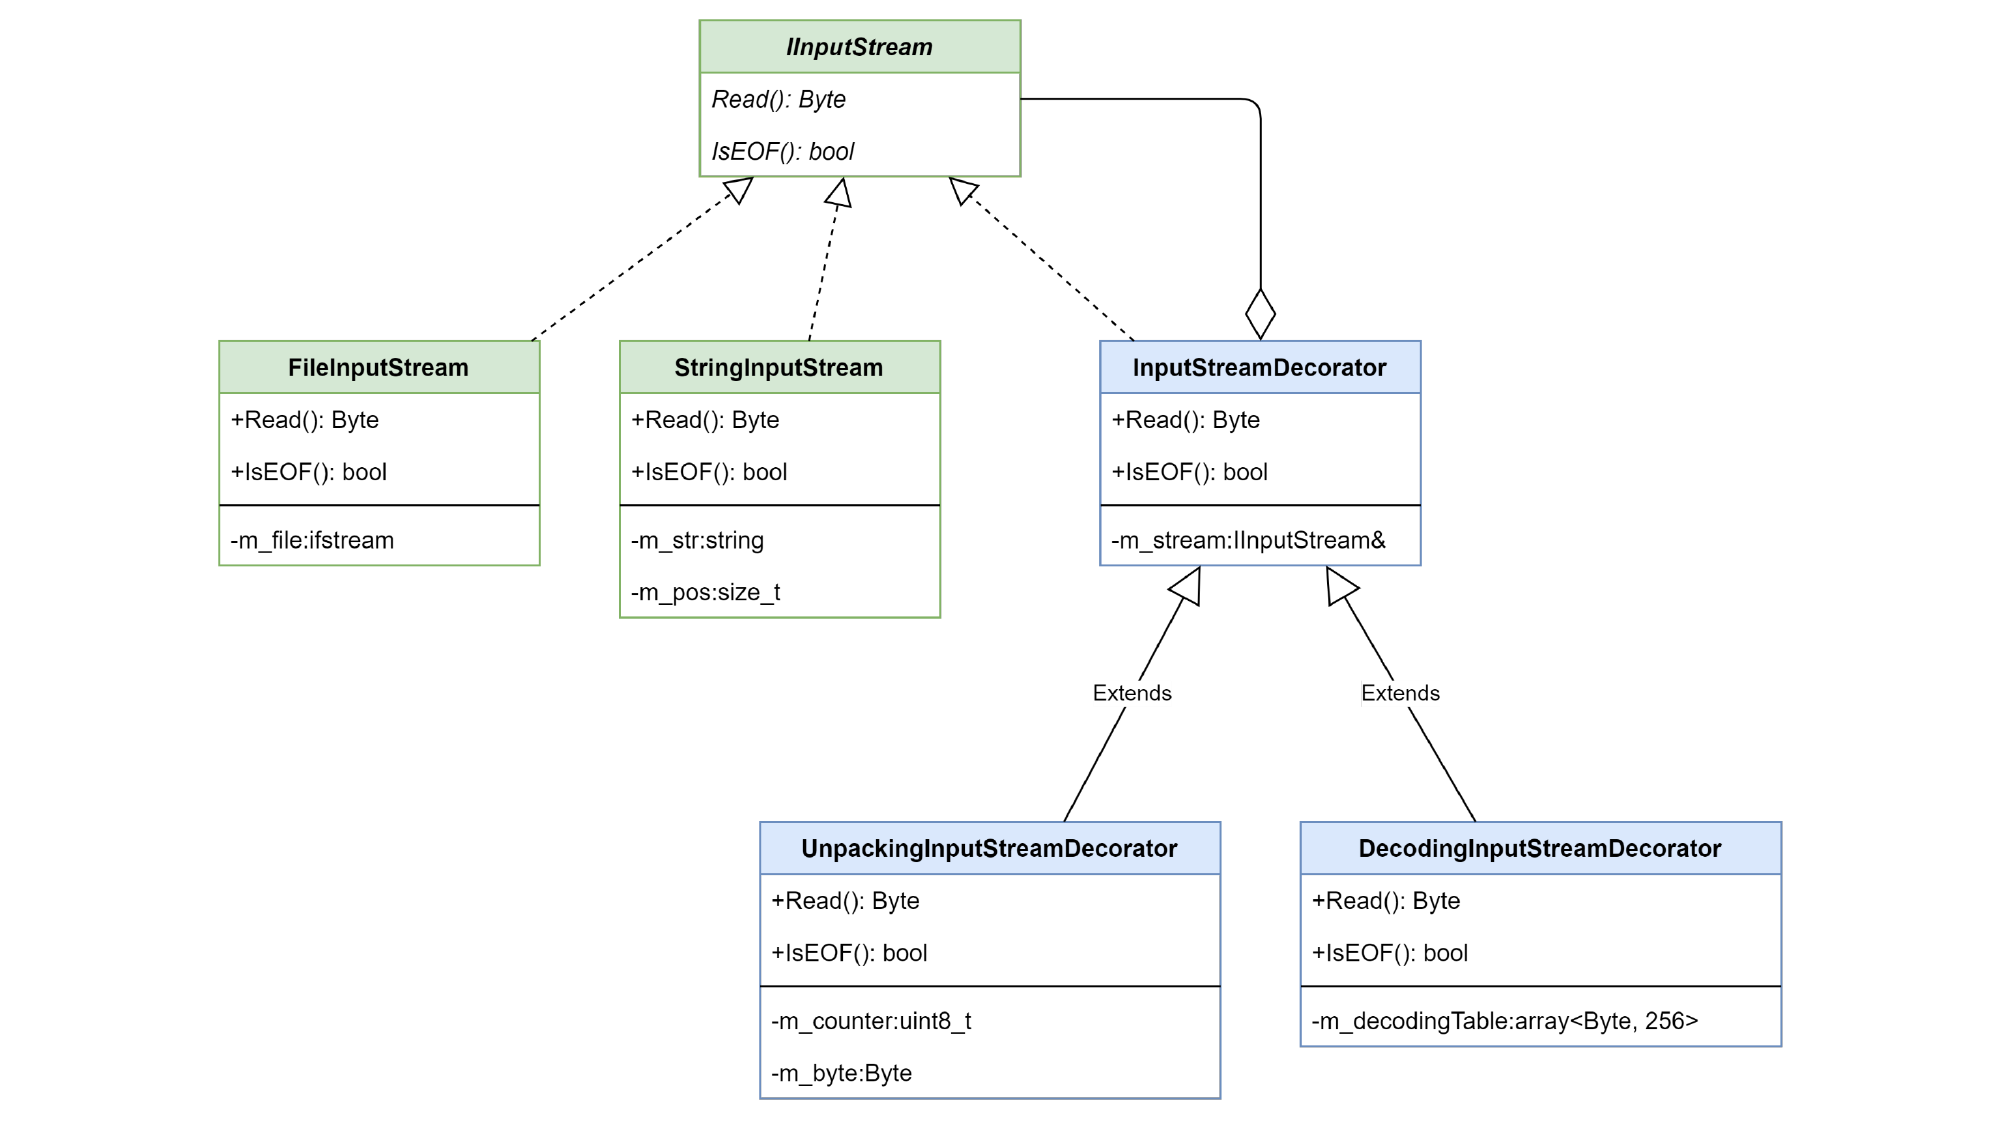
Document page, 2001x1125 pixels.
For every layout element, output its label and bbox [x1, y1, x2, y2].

picture [198, 0, 1802, 1125]
